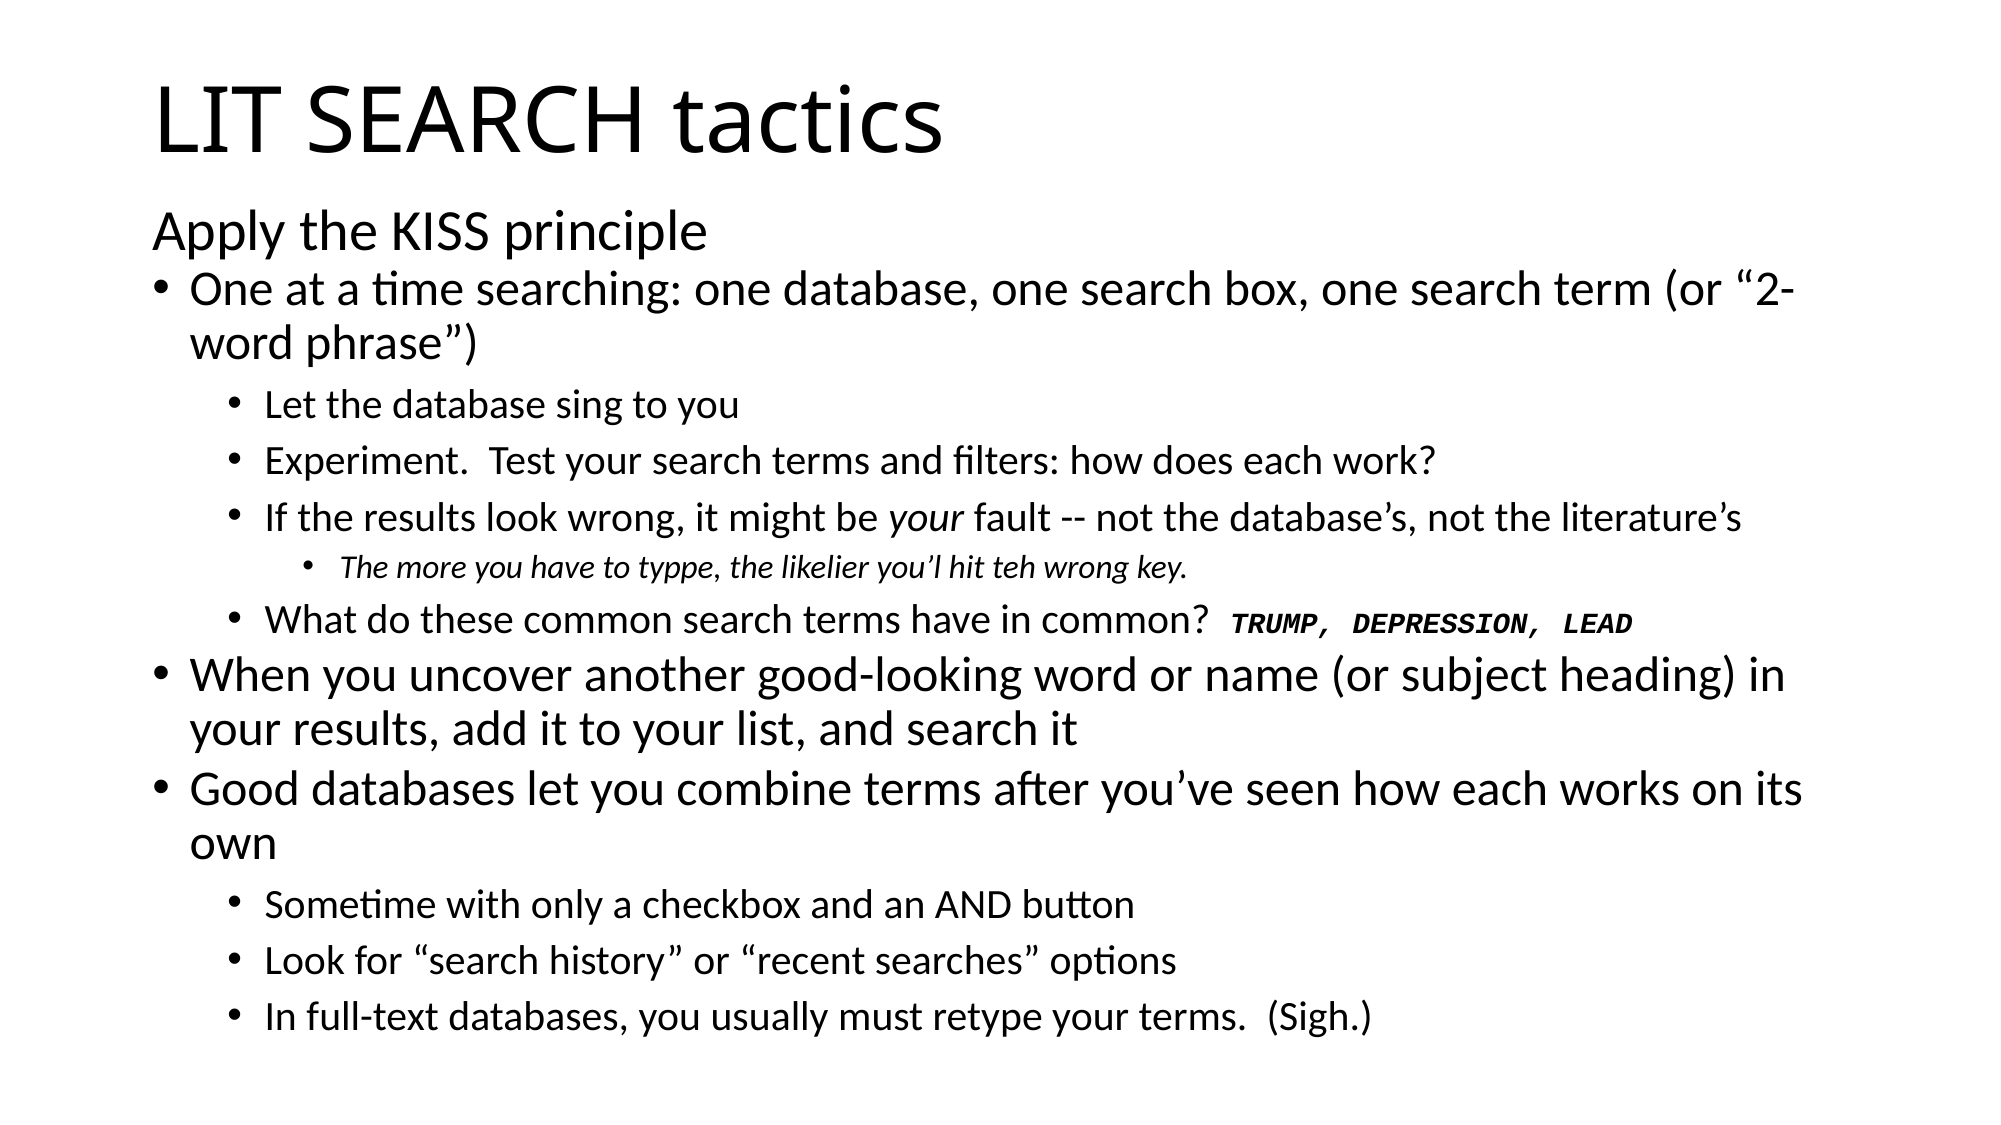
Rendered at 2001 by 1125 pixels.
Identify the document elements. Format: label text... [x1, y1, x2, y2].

text_box LIT SEARCH tactics [137, 59, 1863, 185]
text_box Apply the KISS principle One at a time searching: one database, one search box, one search term (or “2-word phrase”) Let the database sing to you Experiment. Test your search terms and filters: how does each work? If the results look wrong, it might be your fault -- not the database’s, not the literature’s The more you have to typpe, the likelier you’l hit teh wrong key. What do these common search terms have in common? TRUMP, DEPRESSION, LEAD When you uncover another good-looking word or name (or subject heading) in your results, add it to your list, and search it Good databases let you combine terms after you’ve seen how each works on its own Sometime with only a checkbox and an AND button Look for “search history” or “recent searches” options In full-text databases, you usually must retype your terms. (Sigh.) [137, 185, 1863, 1066]
